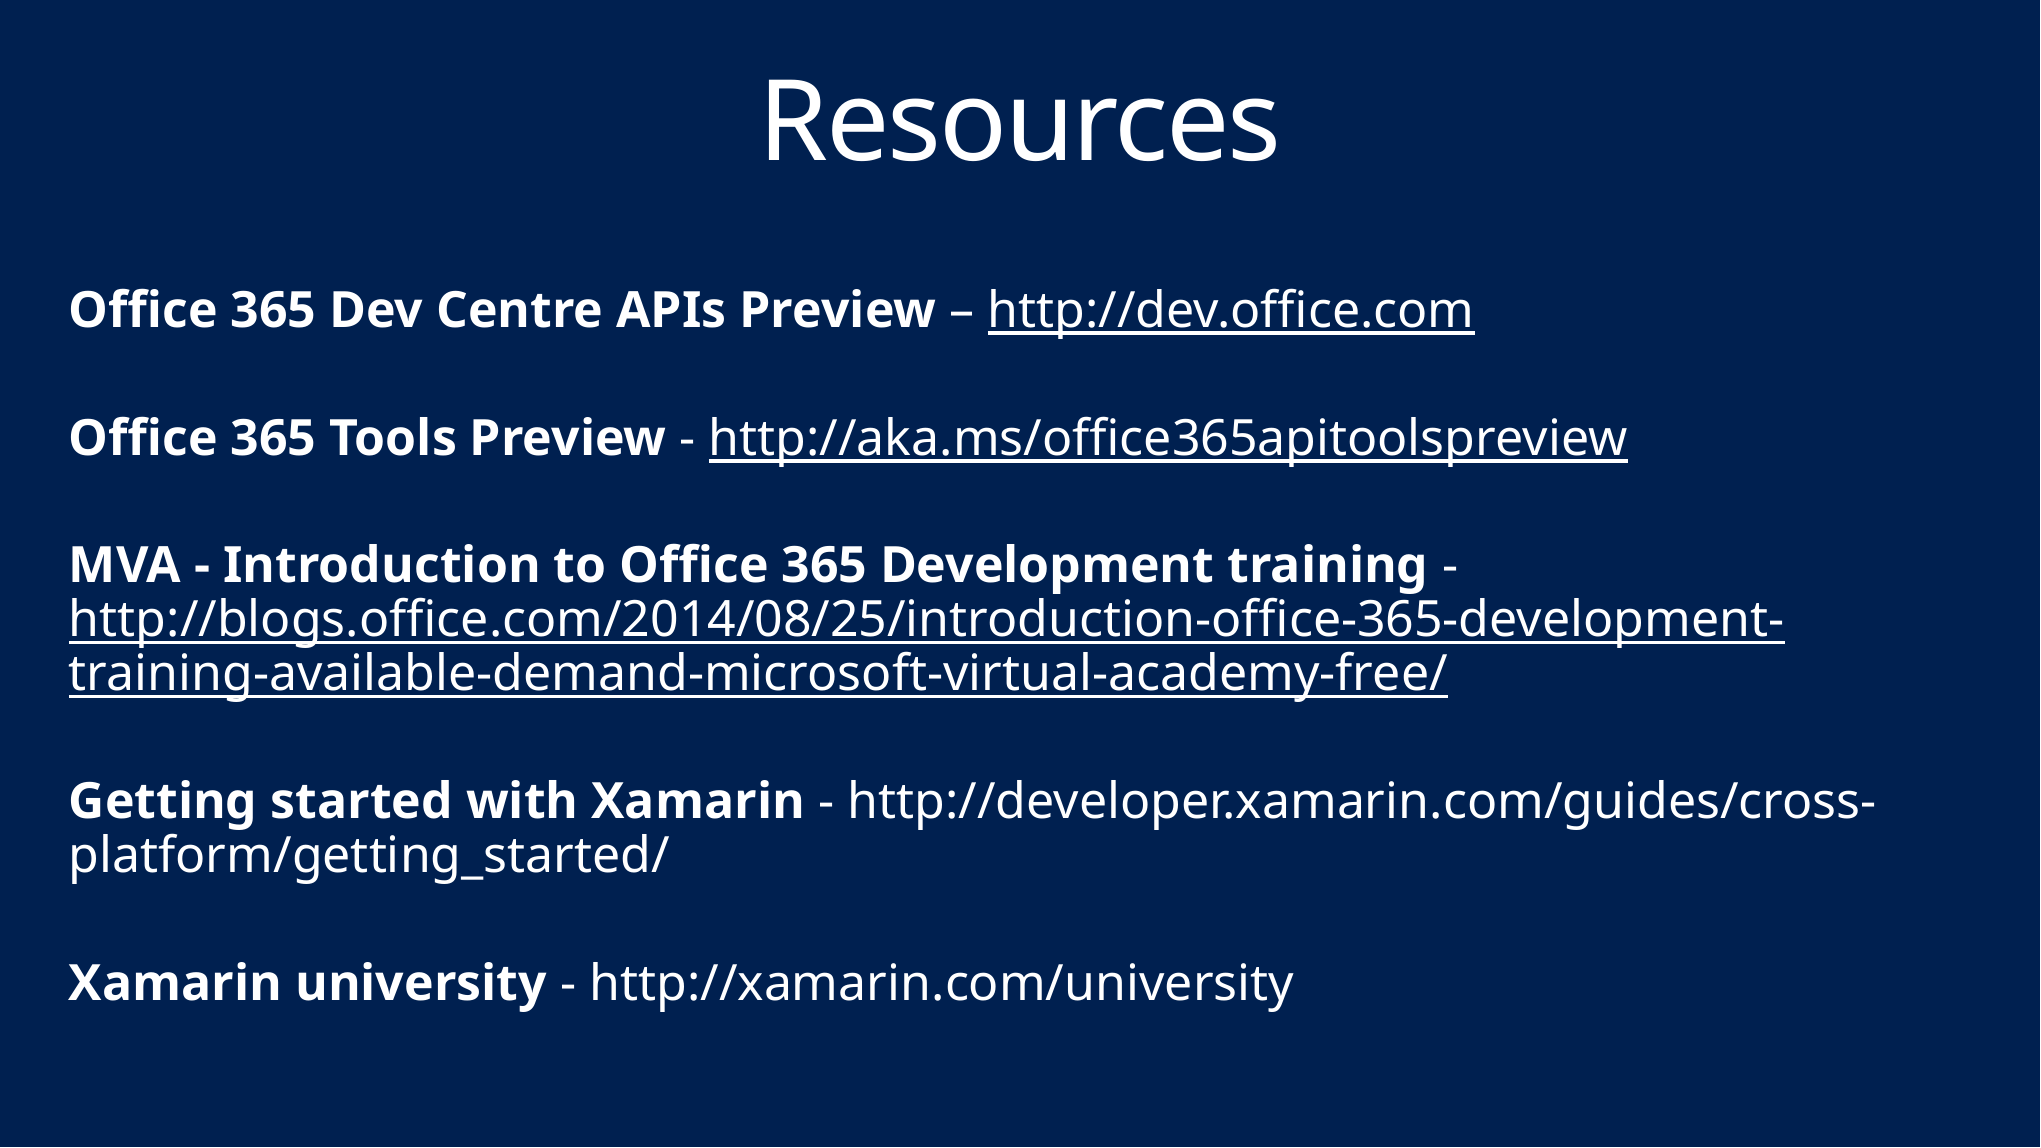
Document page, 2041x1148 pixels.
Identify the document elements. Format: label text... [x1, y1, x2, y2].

list Office 365 Dev Centre APIs Preview – http://dev.office.com Office 365 Tools Preview - http://aka.ms/office365apitoolspreview MVA - Introduction to Office 365 Development training - http://blogs.office.com/2014/08/25/introduction-office-365-development-training-available-demand-microsoft-virtual-academy-free/ Getting started with Xamarin - http://developer.xamarin.com/guides/cross-platform/getting_started/ Xamarin university - http://xamarin.com/university [45, 198, 1996, 1148]
title Resources [45, 48, 1996, 198]
